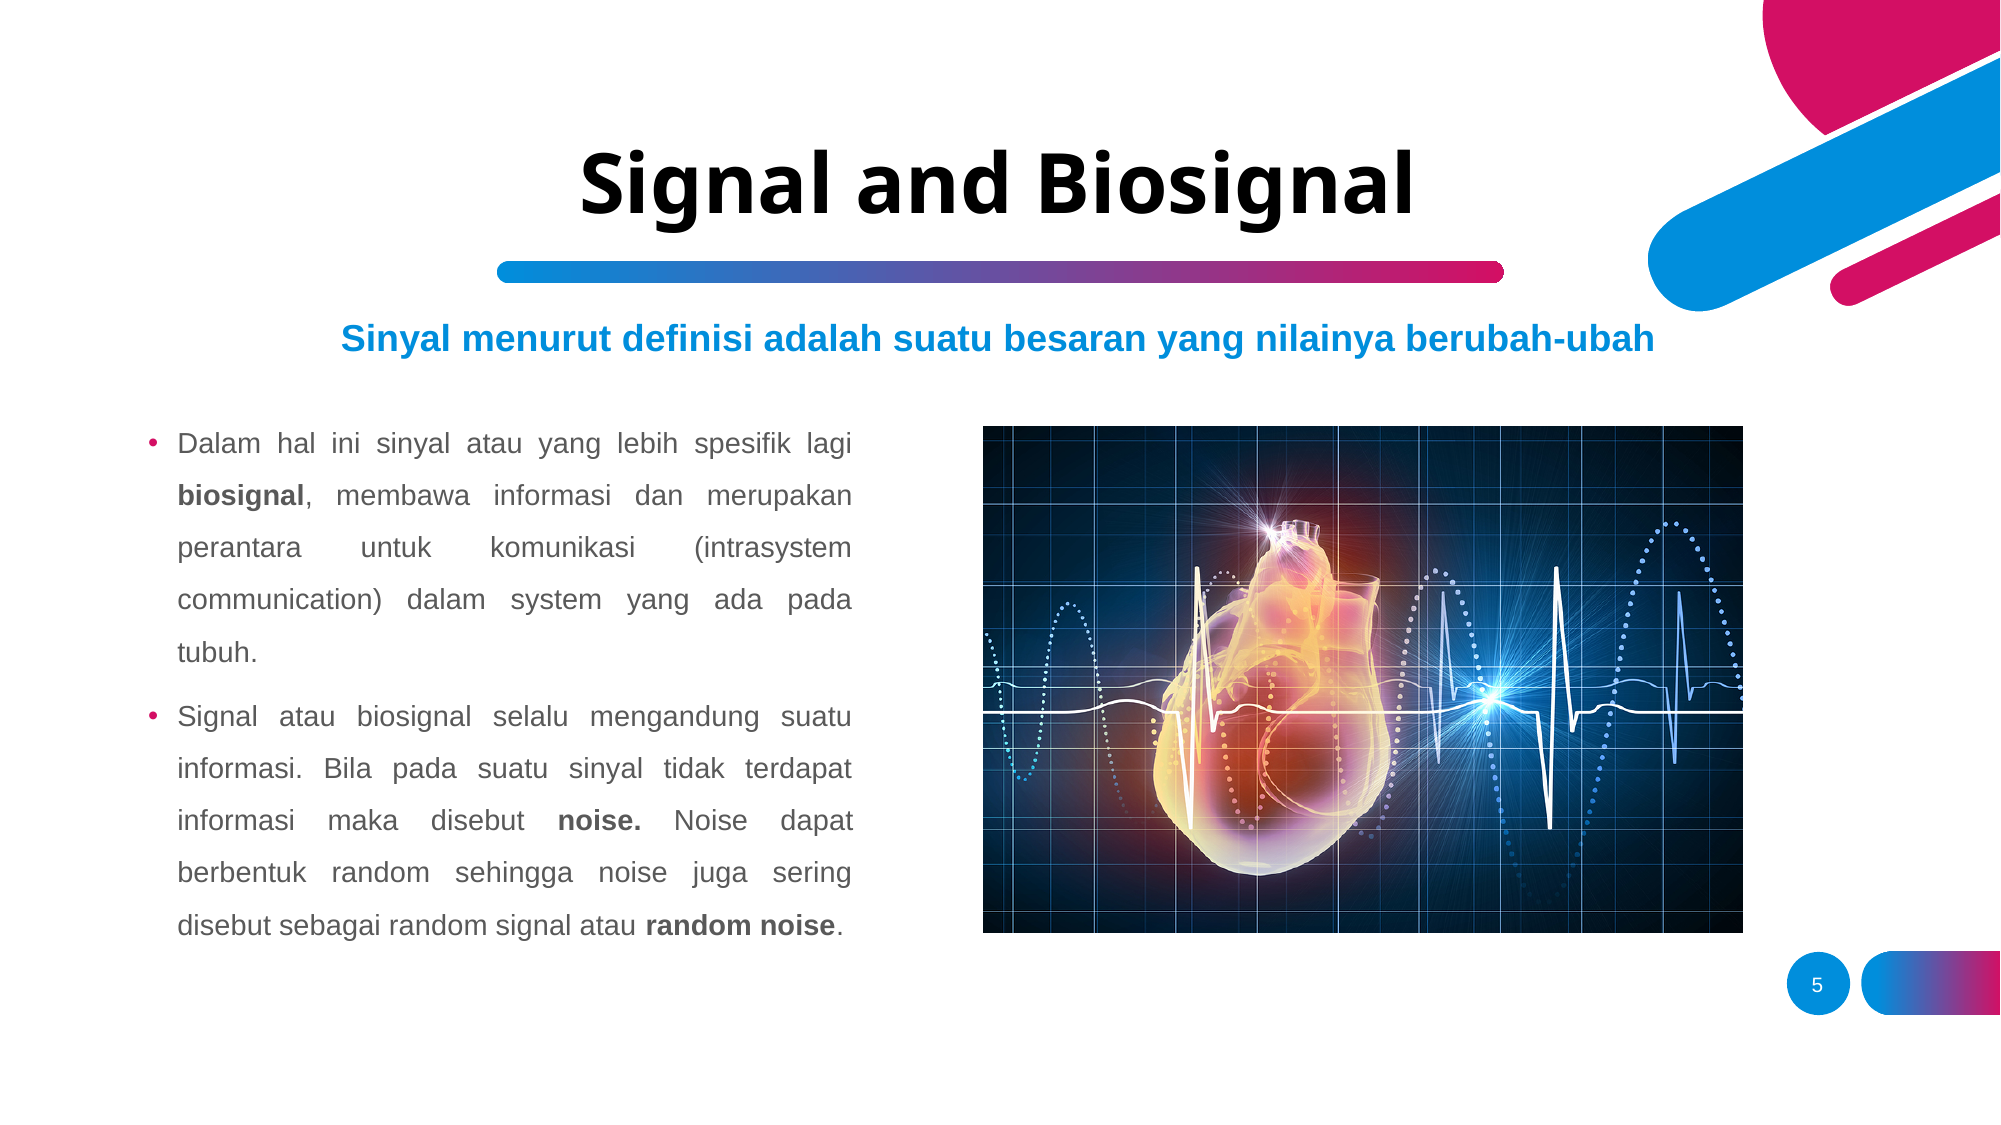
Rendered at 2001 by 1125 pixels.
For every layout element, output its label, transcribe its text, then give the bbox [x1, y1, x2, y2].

list Sinyal menurut definisi adalah suatu besaran yang nilainya berubah-ubah [136, 311, 1862, 427]
title Signal and Biosignal [136, 128, 1862, 240]
slide_number 5 [1772, 954, 1863, 1015]
picture [983, 426, 1743, 933]
list Dalam hal ini sinyal atau yang lebih spesifik lagi biosignal, membawa informasi dan merupakan perantara untuk komunikasi (intrasystem communication) dalam system yang ada pada tubuh. Signal atau biosignal selalu mengandung suatu informasi. Bila pada suatu sinyal tidak terdapat informasi maka disebut noise. Noise dapat berbentuk random sehingga noise juga sering disebut sebagai random signal atau random noise. [133, 399, 869, 952]
